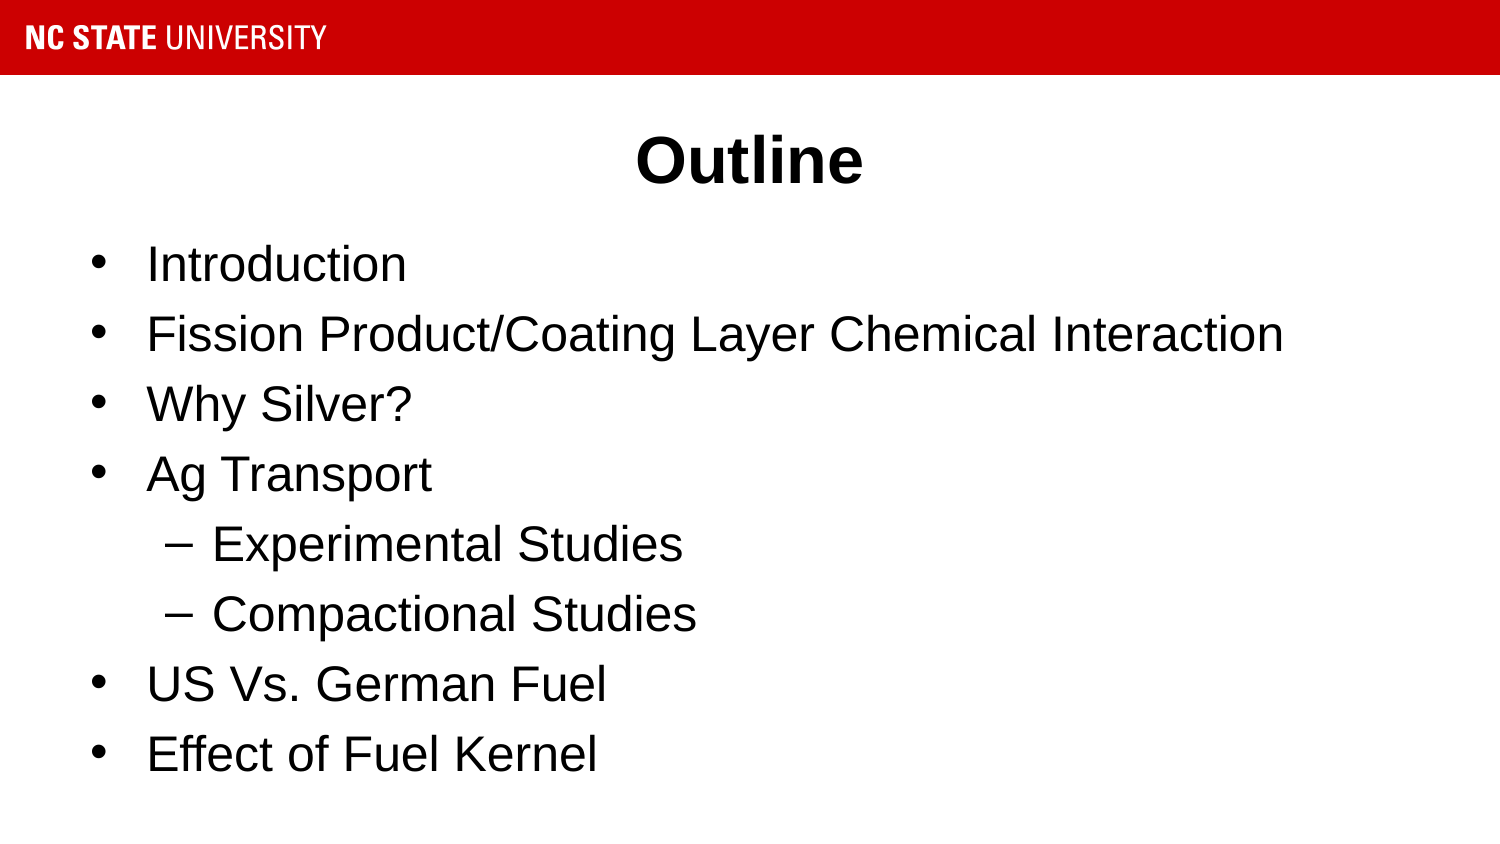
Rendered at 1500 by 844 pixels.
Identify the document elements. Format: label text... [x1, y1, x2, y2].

picture [0, 0, 1500, 75]
title Outline [75, 91, 1425, 223]
list Introduction Fission Product/Coating Layer Chemical Interaction Why Silver? Ag Transport Experimental Studies Compactional Studies US Vs. German Fuel Effect of Fuel Kernel [75, 223, 1425, 812]
